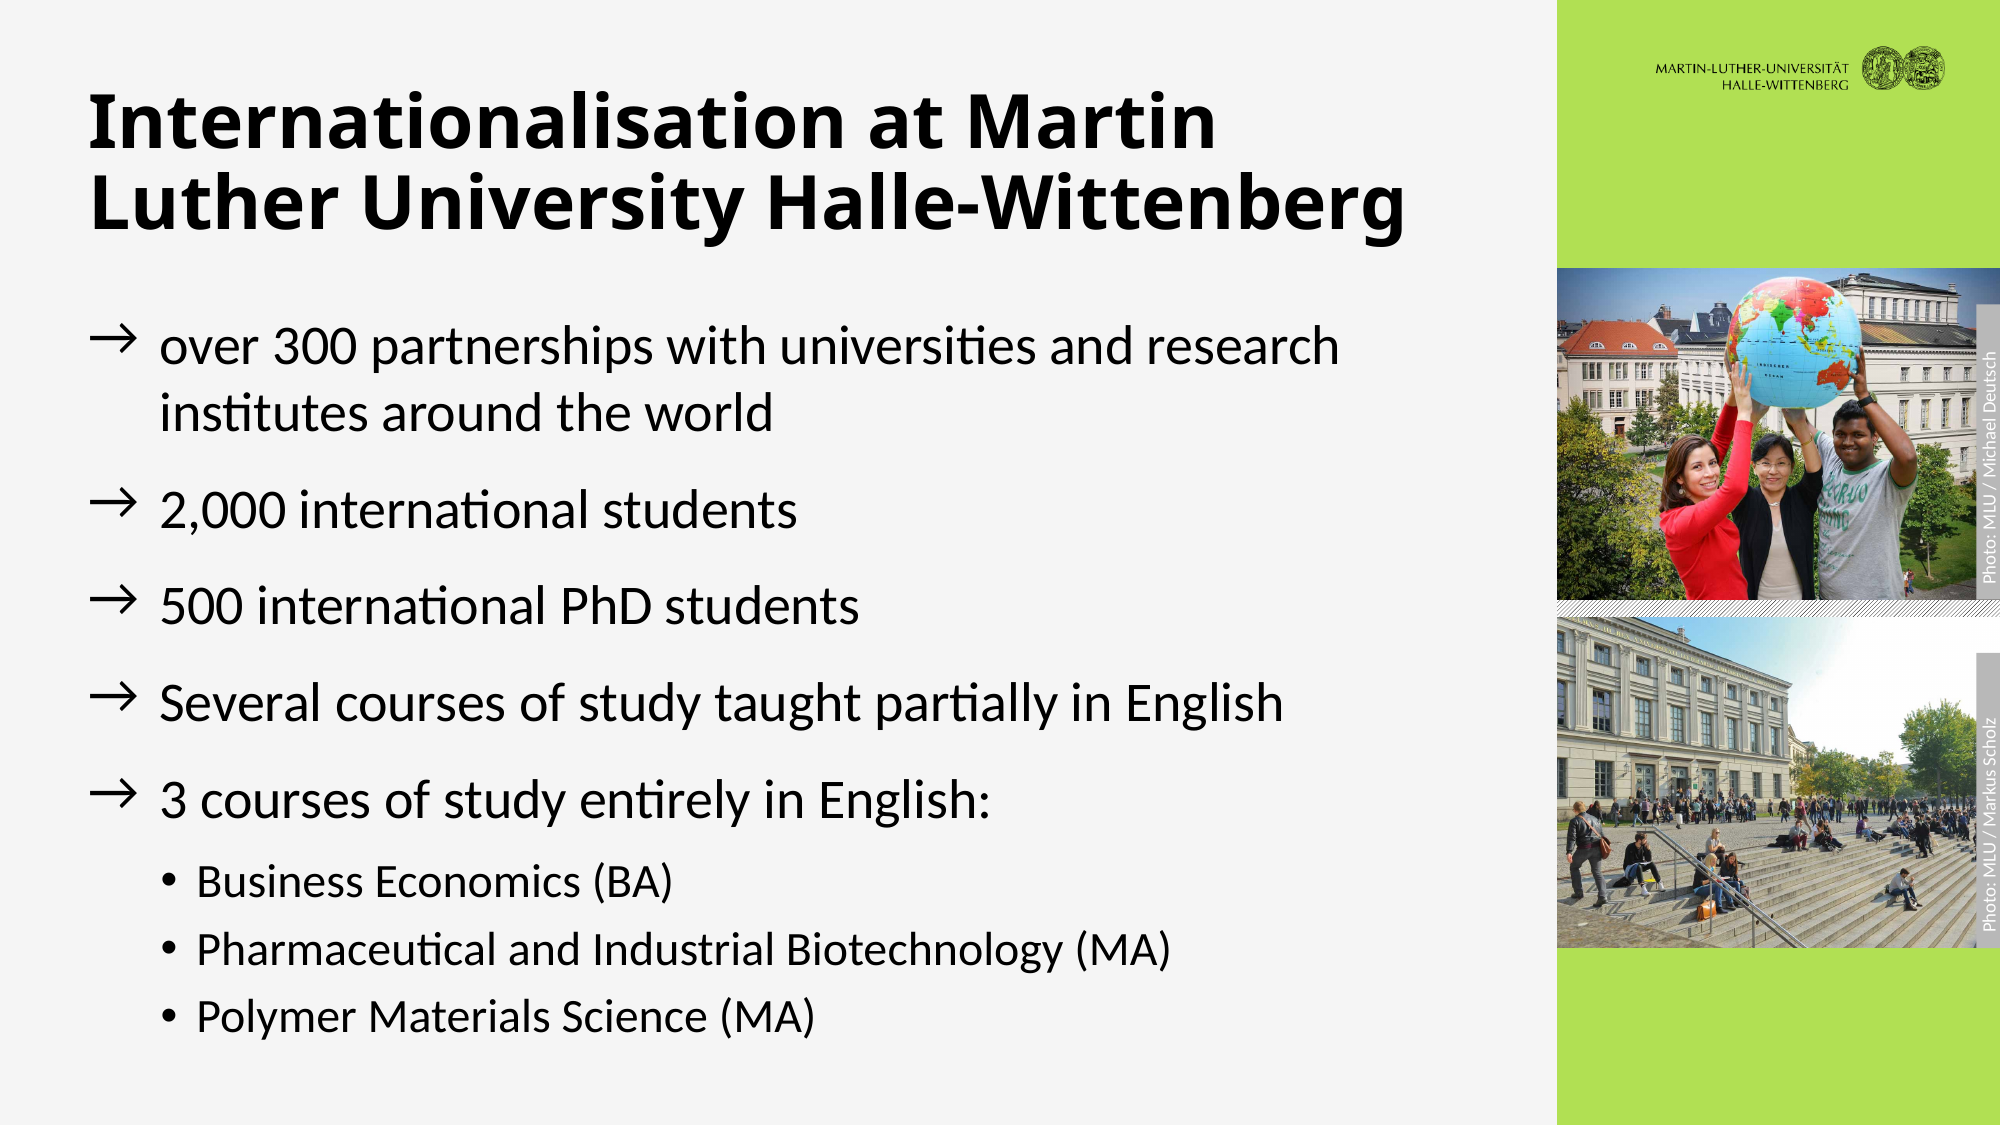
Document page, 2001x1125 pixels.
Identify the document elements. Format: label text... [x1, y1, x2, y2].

title Internationalisation at Martin Luther University Halle-Wittenberg [88, 46, 1477, 254]
list over 300 partnerships with universities and research institutes around the world 2,000 international students 500 international PhD students Several courses of study taught partially in English 3 courses of study entirely in English: Business Economics (BA) Pharmaceutical and Industrial Biotechnology (MA) Polymer Materials Science (MA) [88, 278, 1477, 1079]
picture [1557, 268, 2000, 600]
picture [1557, 617, 2000, 948]
picture [1656, 46, 1945, 90]
